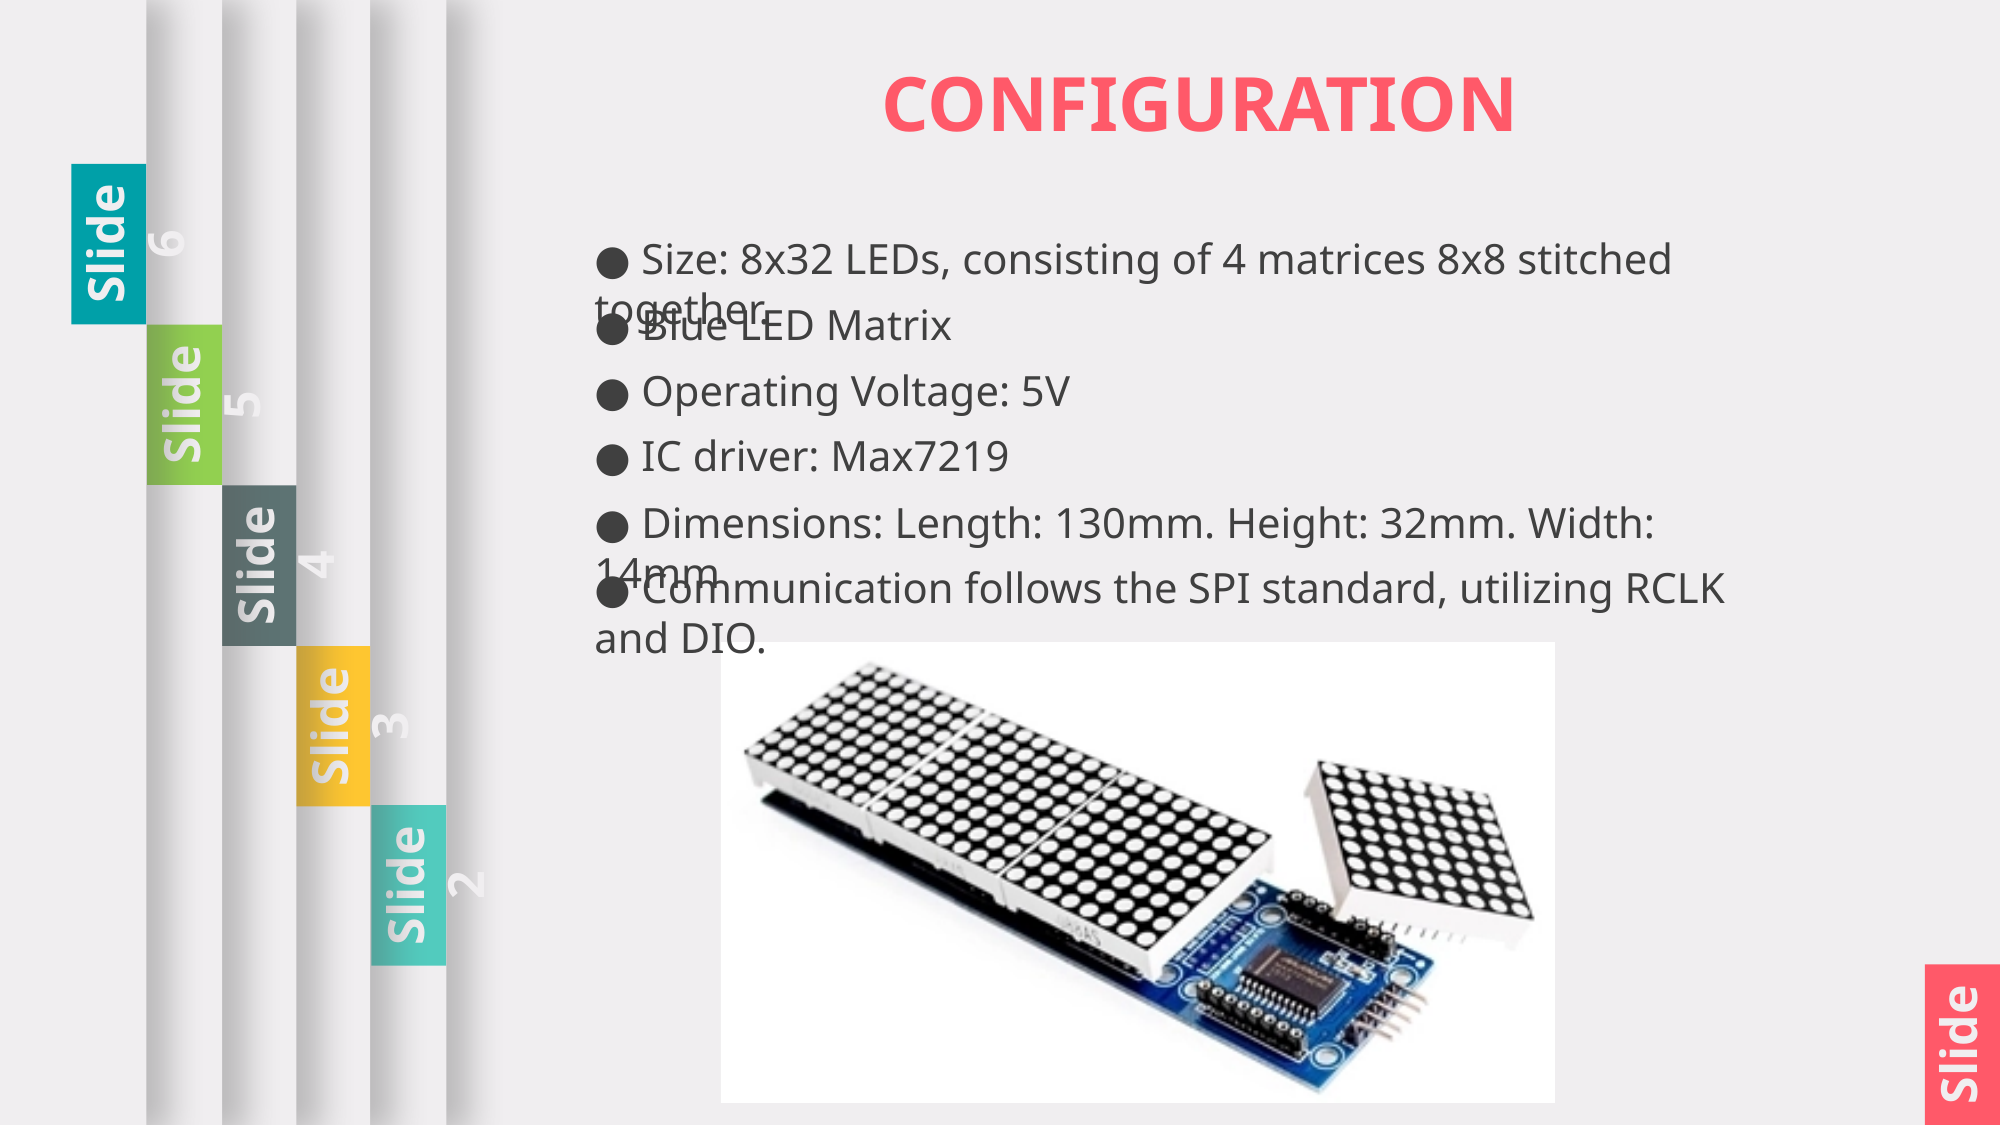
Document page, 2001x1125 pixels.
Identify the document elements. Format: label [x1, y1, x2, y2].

text_box [147, 0, 223, 1125]
text_box [297, 0, 371, 1125]
text_box [371, 0, 447, 1125]
text_box [223, 0, 297, 1125]
text_box [0, 0, 147, 1125]
picture [720, 642, 1555, 1103]
text_box [447, 0, 2000, 1125]
